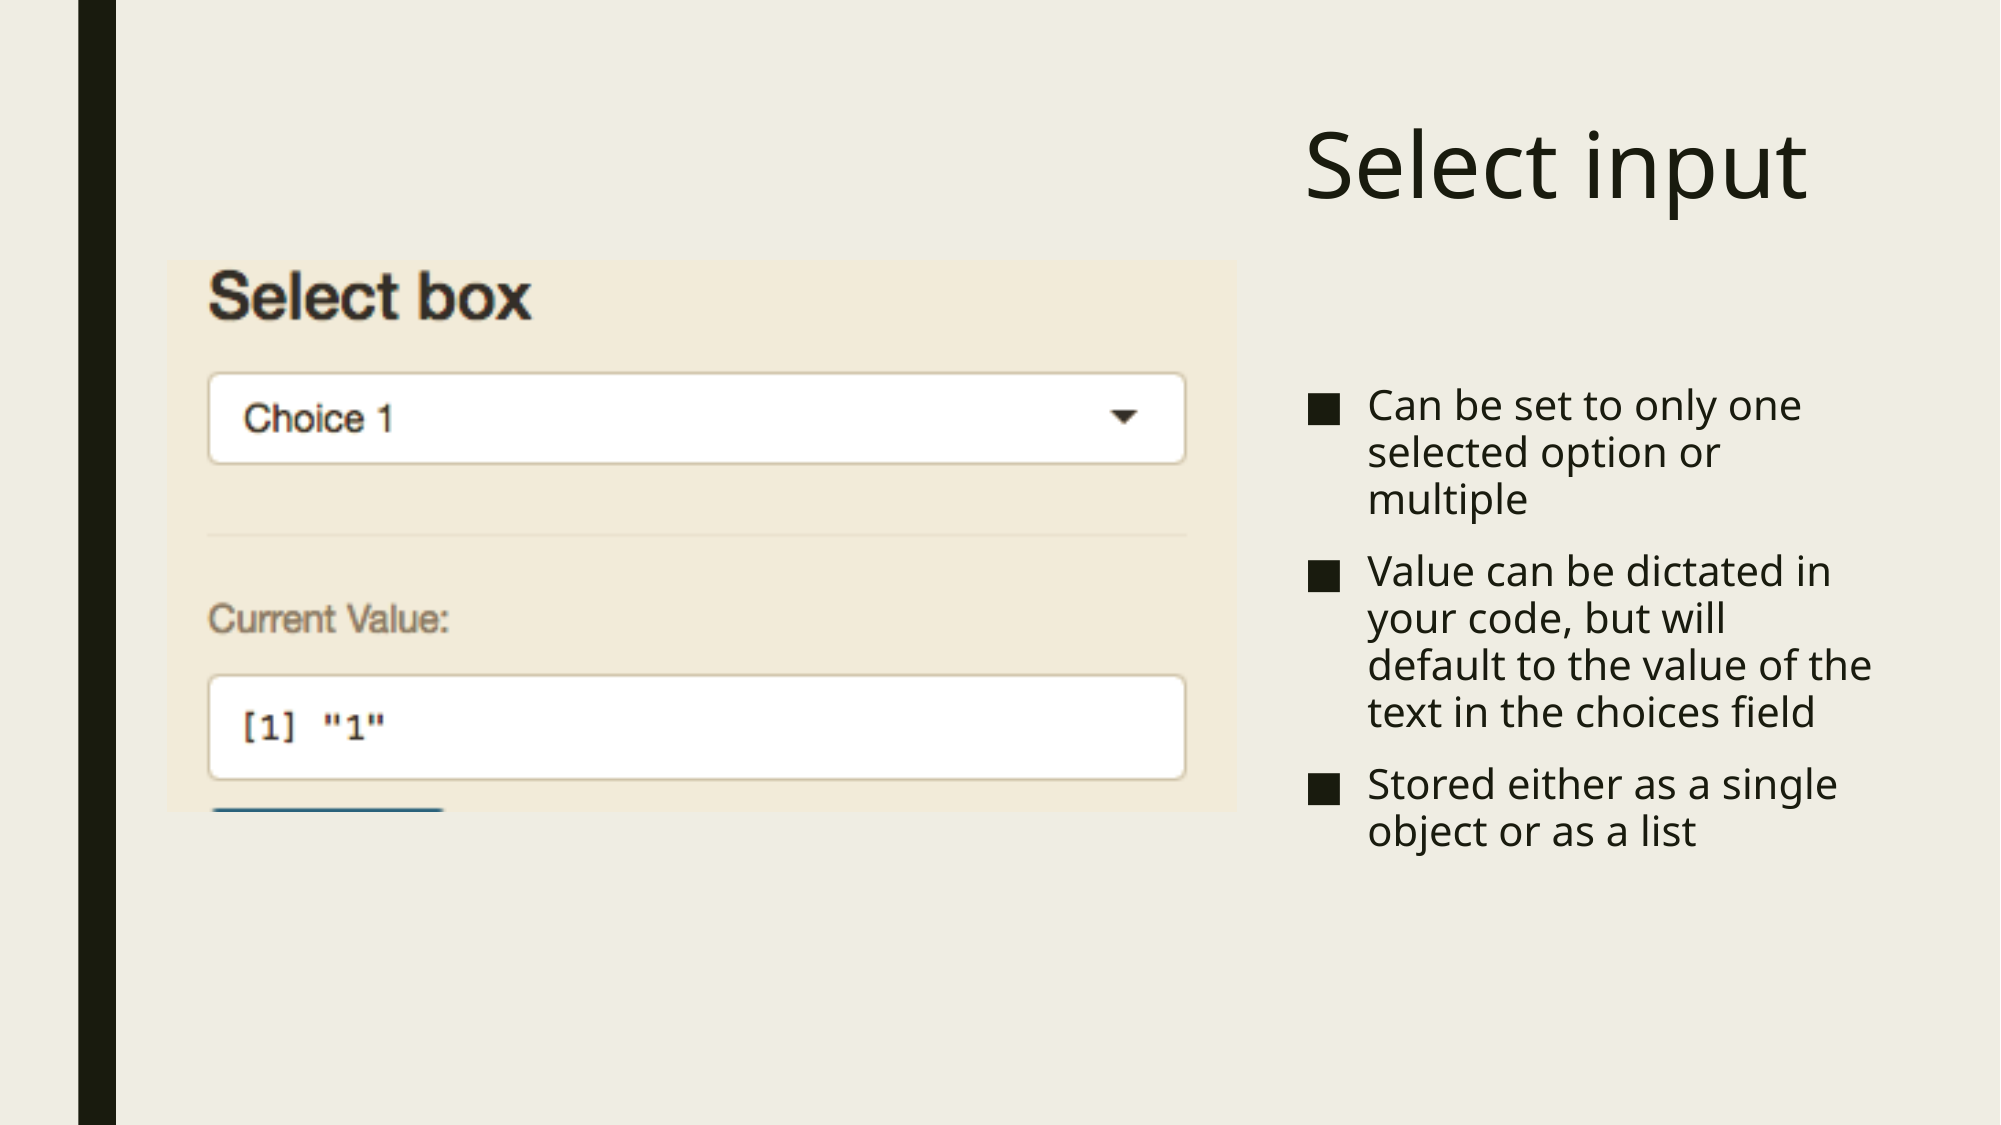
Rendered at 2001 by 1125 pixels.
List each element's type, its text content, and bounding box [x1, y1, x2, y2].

title Select input [1289, 112, 1890, 357]
picture [167, 260, 1237, 812]
list Can be set to only one selected option or multiple Value can be dictated in your code, but will default to the value of the text in the choices field Stored either as a single object or as a list [1289, 375, 1890, 963]
